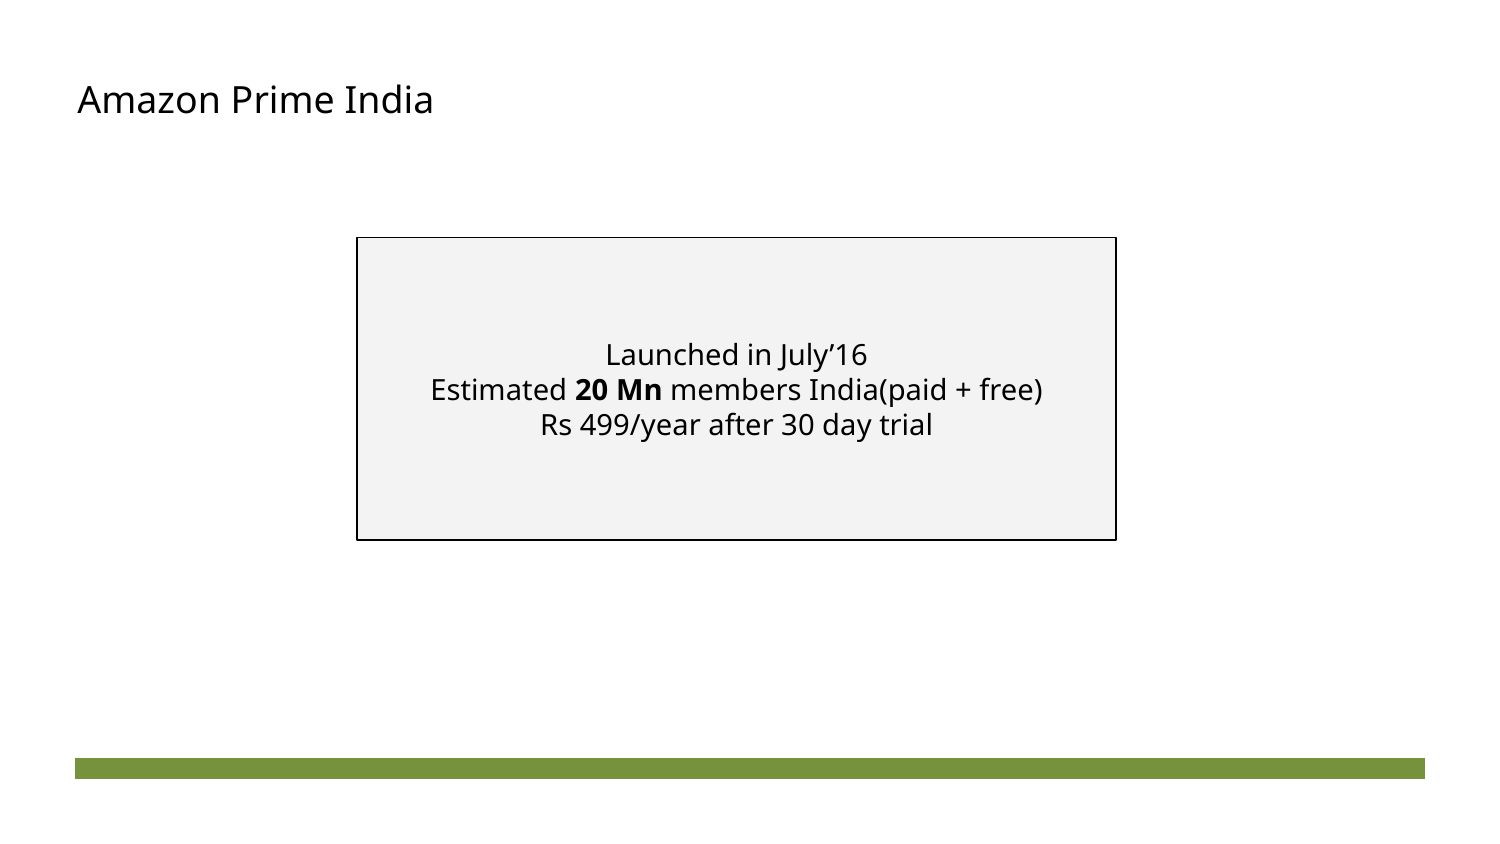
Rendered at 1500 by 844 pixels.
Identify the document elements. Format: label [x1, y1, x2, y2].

text_box [357, 237, 1117, 540]
title [62, 53, 1413, 144]
